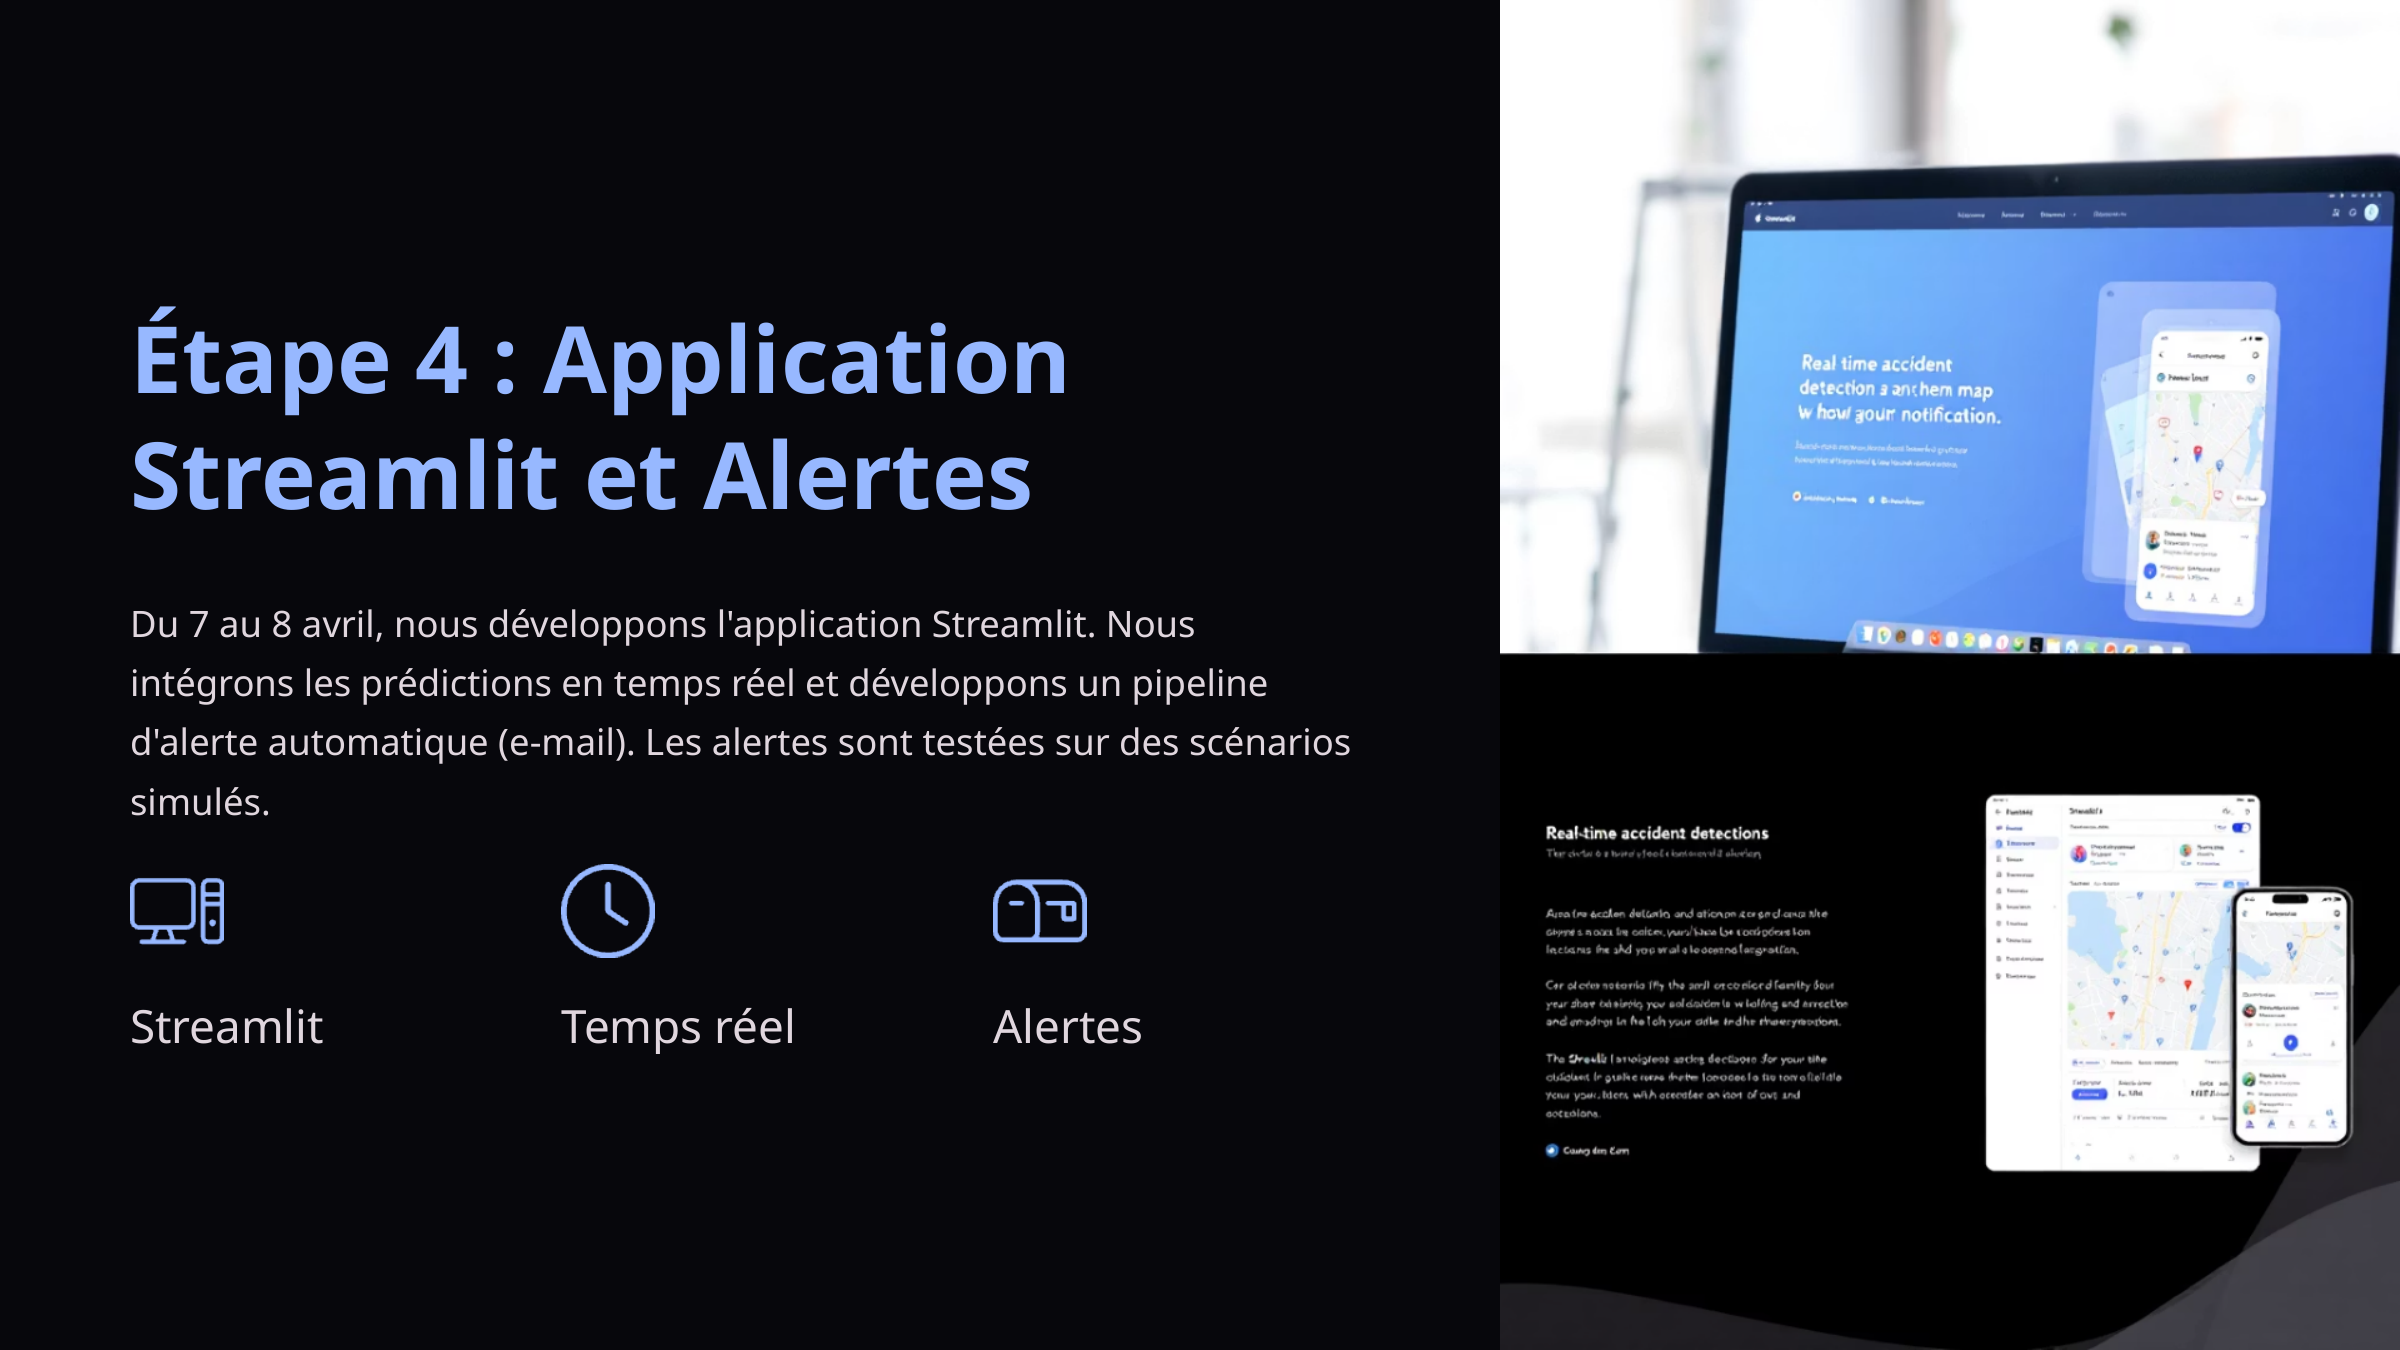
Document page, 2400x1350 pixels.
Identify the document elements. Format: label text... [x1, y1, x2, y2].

text_box Temps réel [561, 995, 938, 1054]
text_box Alertes [993, 995, 1370, 1054]
picture [1499, 0, 2400, 1350]
text_box Streamlit [130, 995, 507, 1054]
picture [130, 864, 224, 958]
text_box Étape 4 : Application Streamlit et Alertes [130, 296, 1370, 530]
text_box Du 7 au 8 avril, nous développons l'application Streamlit. Nous intégrons les prédictions en temps réel et développons un pipeline d'alerte automatique (e-mail). Les alertes sont testées sur des scénarios simulés. [130, 584, 1370, 823]
picture [993, 864, 1087, 958]
picture [561, 864, 655, 958]
